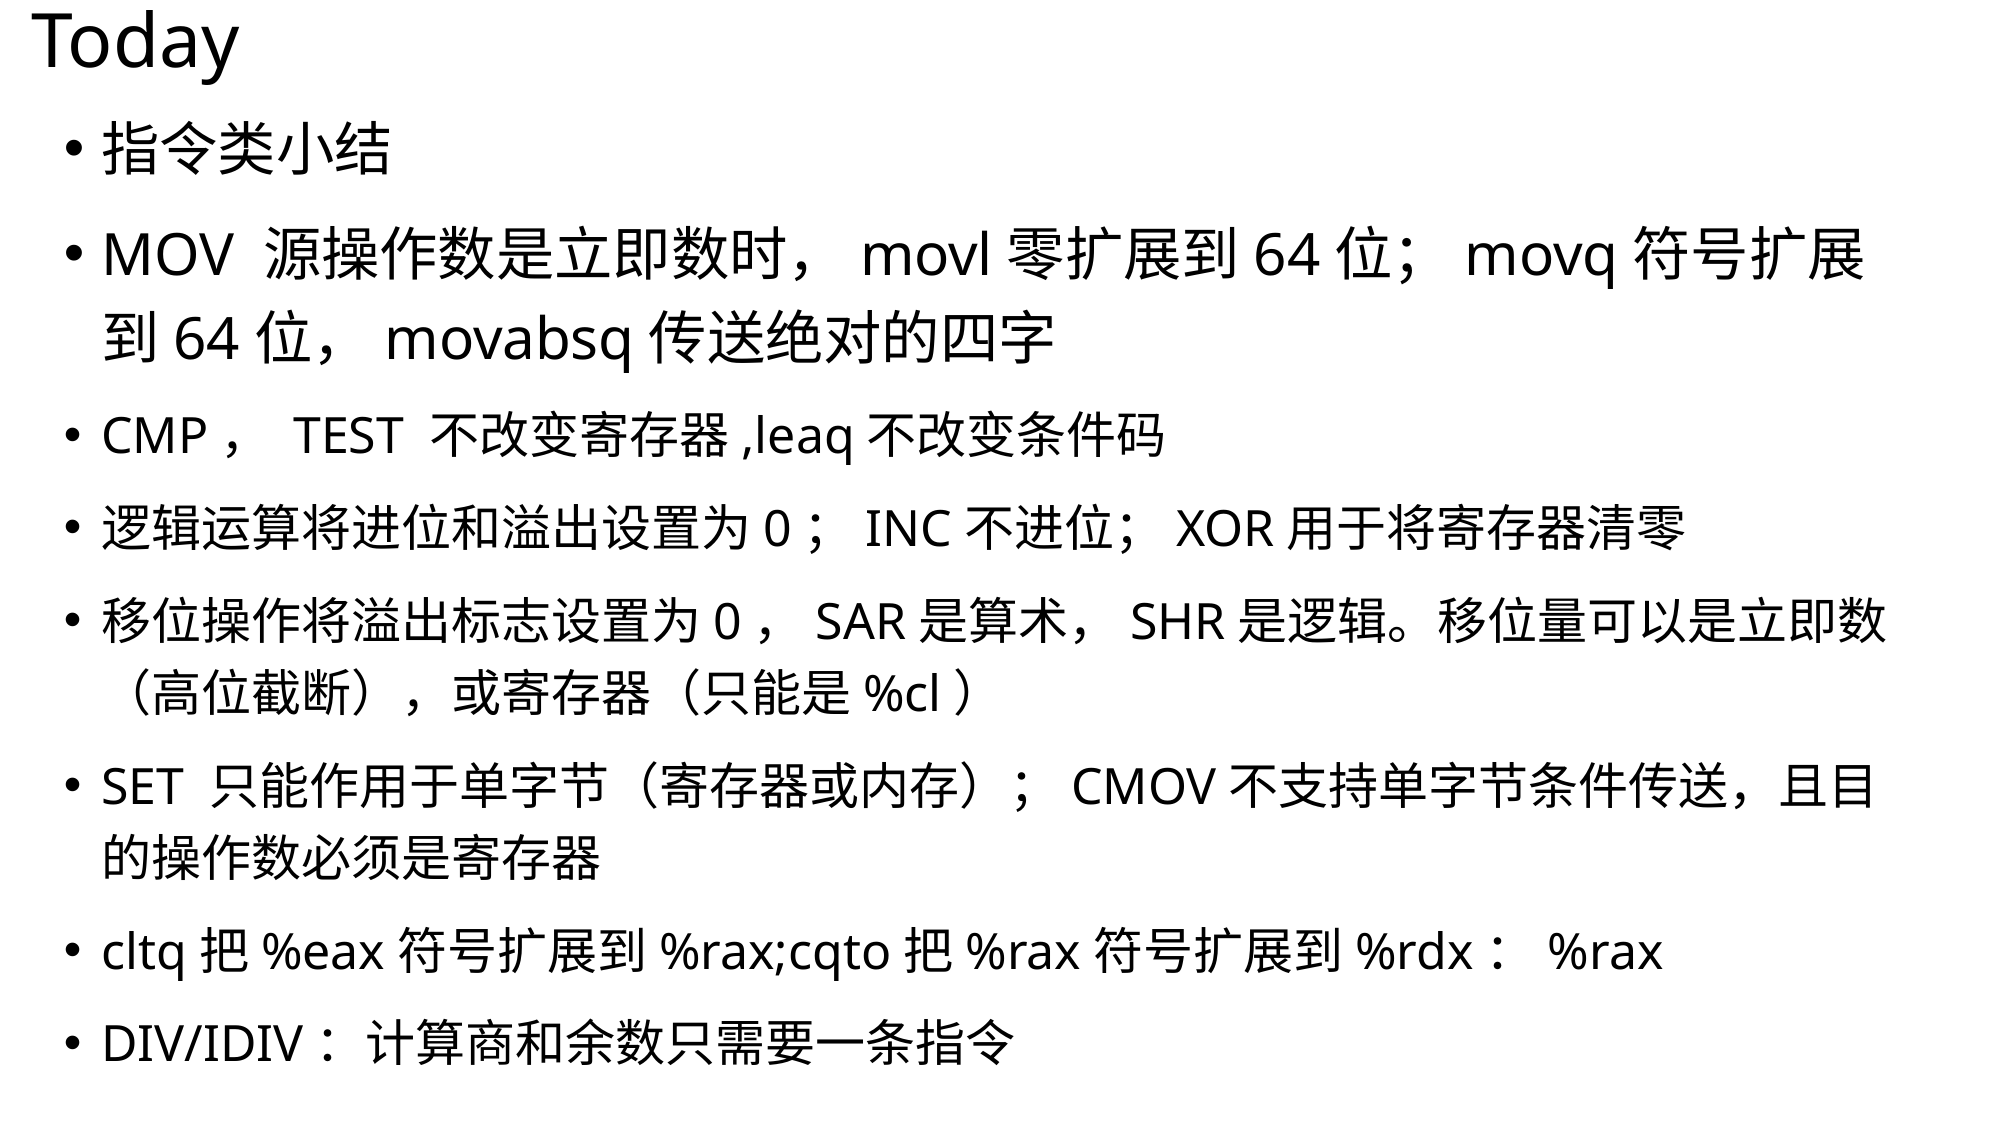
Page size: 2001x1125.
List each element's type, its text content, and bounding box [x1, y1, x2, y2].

text_box Today [15, 0, 255, 90]
list 指令类小结 MOV 源操作数是立即数时，movl零扩展到64位；movq符号扩展到64位，movabsq传送绝对的四字 CMP， TEST 不改变寄存器,leaq不改变条件码 逻辑运算将进位和溢出设置为0；INC不进位；XOR用于将寄存器清零 移位操作将溢出标志设置为0，SAR是算术，SHR是逻辑。移位量可以是立即数（高位截断），或寄存器（只能是%cl） SET 只能作用于单字节（寄存器或内存）；CMOV不支持单字节条件传送，且目的操作数必须是寄存器 cltq把%eax符号扩展到%rax;cqto把%rax符号扩展到%rdx：%rax DIV/IDIV：计算商和余数只需要一条指令 [48, 90, 1924, 893]
